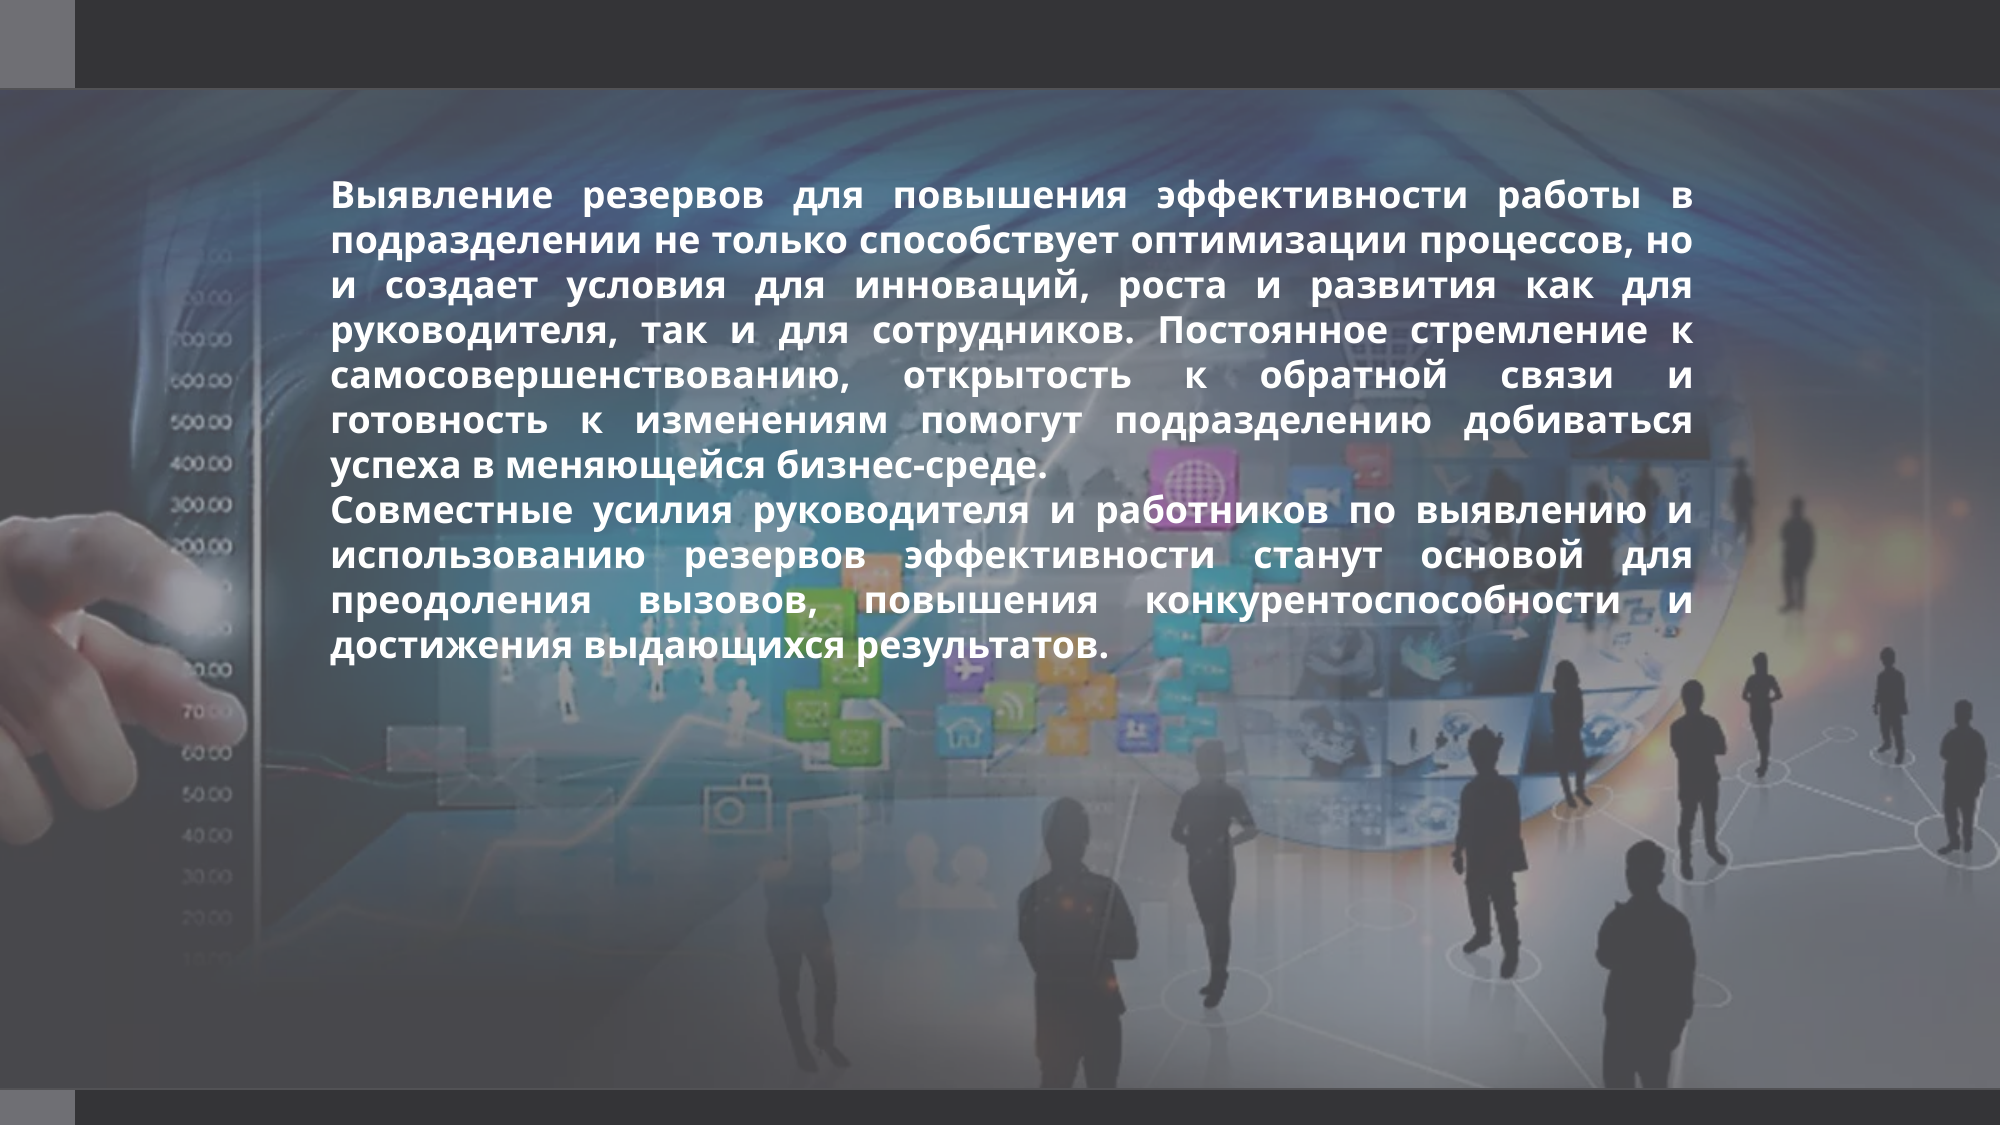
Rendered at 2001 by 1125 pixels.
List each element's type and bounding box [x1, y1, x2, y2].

picture [0, 88, 2000, 1090]
